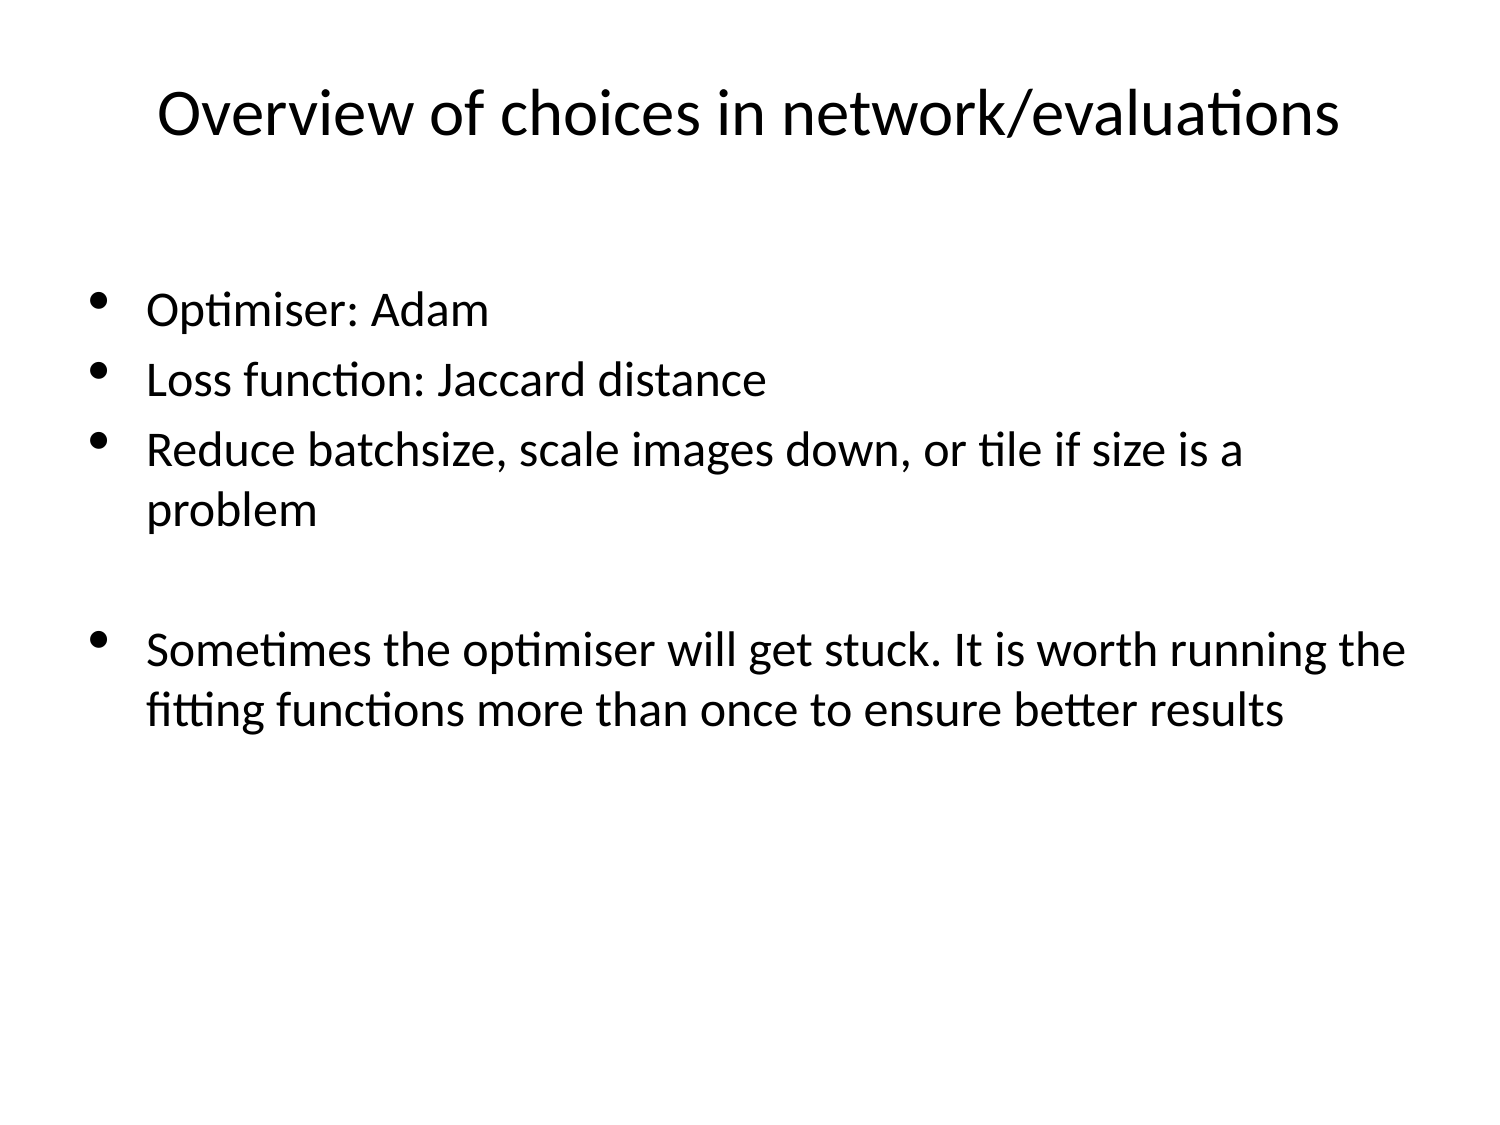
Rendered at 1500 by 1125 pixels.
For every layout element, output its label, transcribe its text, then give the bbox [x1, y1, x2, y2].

text_box Optimiser: Adam Loss function: Jaccard distance Reduce batchsize, scale images down, or tile if size is a problem Sometimes the optimiser will get stuck. It is worth running the fitting functions more than once to ensure better results [74, 213, 1425, 1034]
text_box Overview of choices in network/evaluations [74, 45, 1425, 172]
